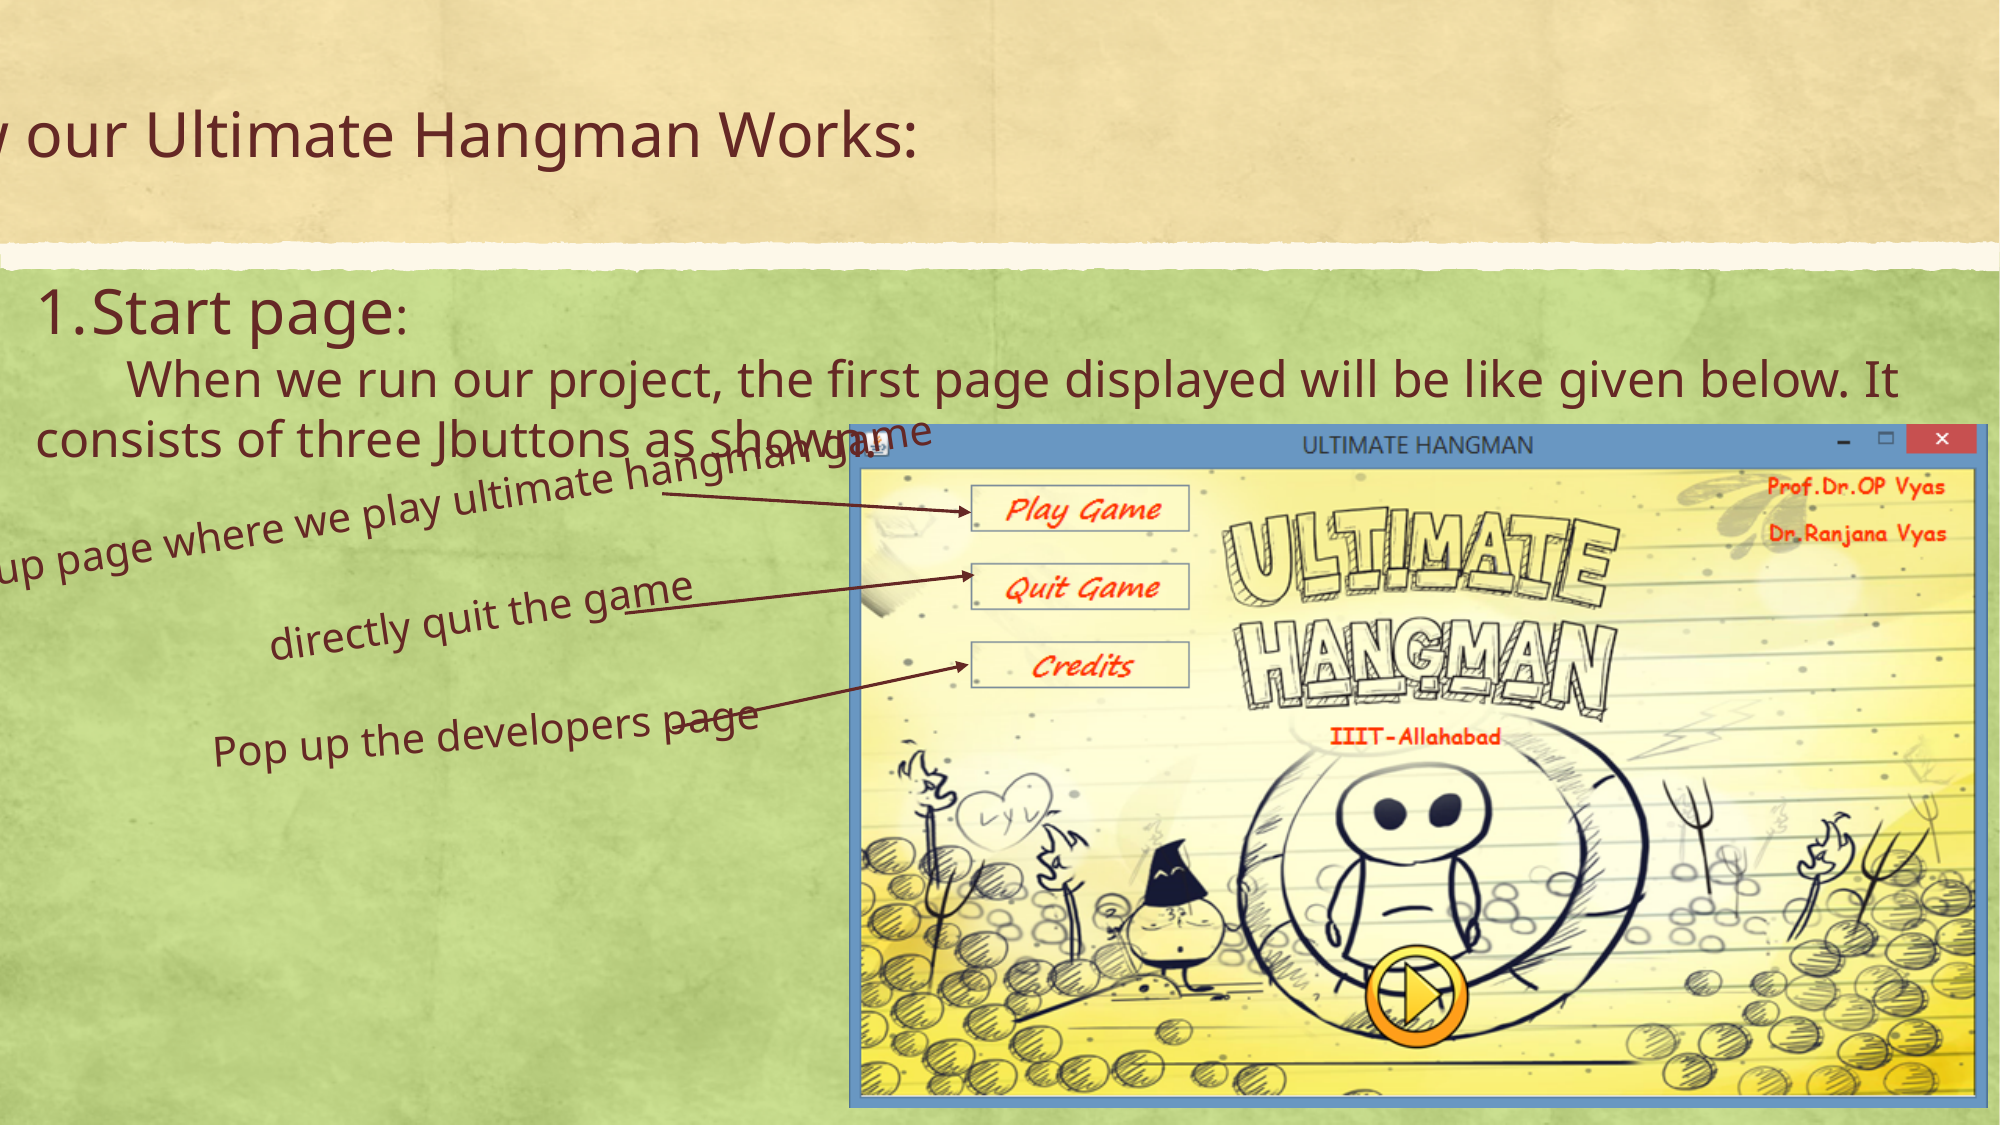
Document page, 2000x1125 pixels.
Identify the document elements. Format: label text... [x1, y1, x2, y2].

text_box Pop up page where we play ultimate hangman game [0, 392, 947, 601]
text_box Pop up the developers page [195, 685, 777, 785]
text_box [662, 493, 972, 513]
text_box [624, 574, 975, 614]
text_box Start page: When we run our project, the first page displayed will be like given below. It consists of three Jbuttons as shown. [20, 264, 1988, 520]
picture [849, 424, 1988, 1108]
text_box directly quit the game [249, 546, 718, 680]
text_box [672, 664, 969, 729]
text_box How our Ultimate Hangman Works: [0, 87, 952, 178]
